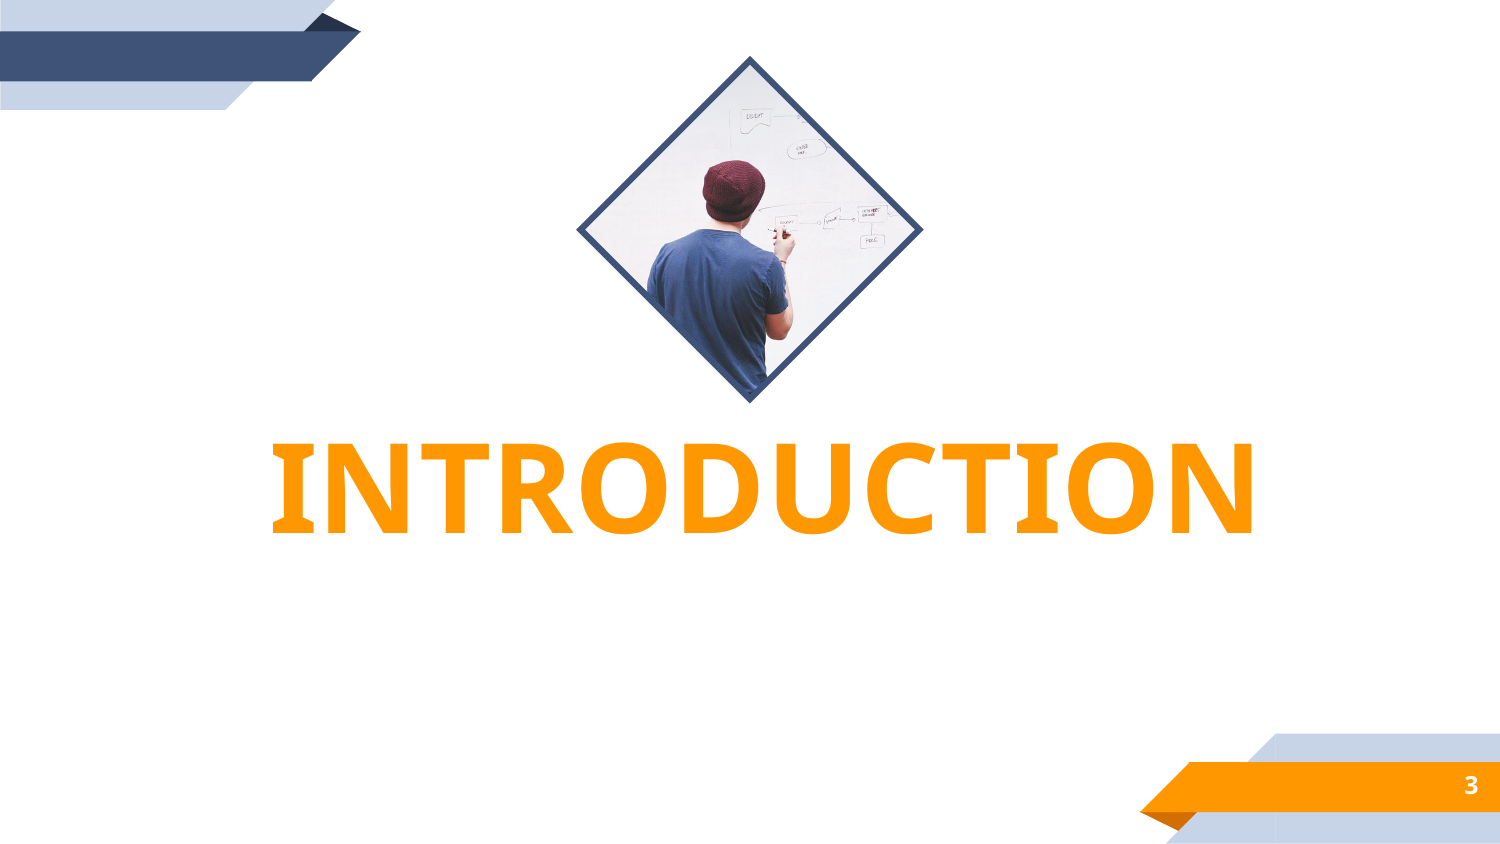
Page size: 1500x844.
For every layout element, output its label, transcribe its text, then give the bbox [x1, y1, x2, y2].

slide_number 3 [1249, 760, 1494, 813]
picture [580, 59, 920, 400]
title INTRODUCTION [209, 387, 1291, 579]
